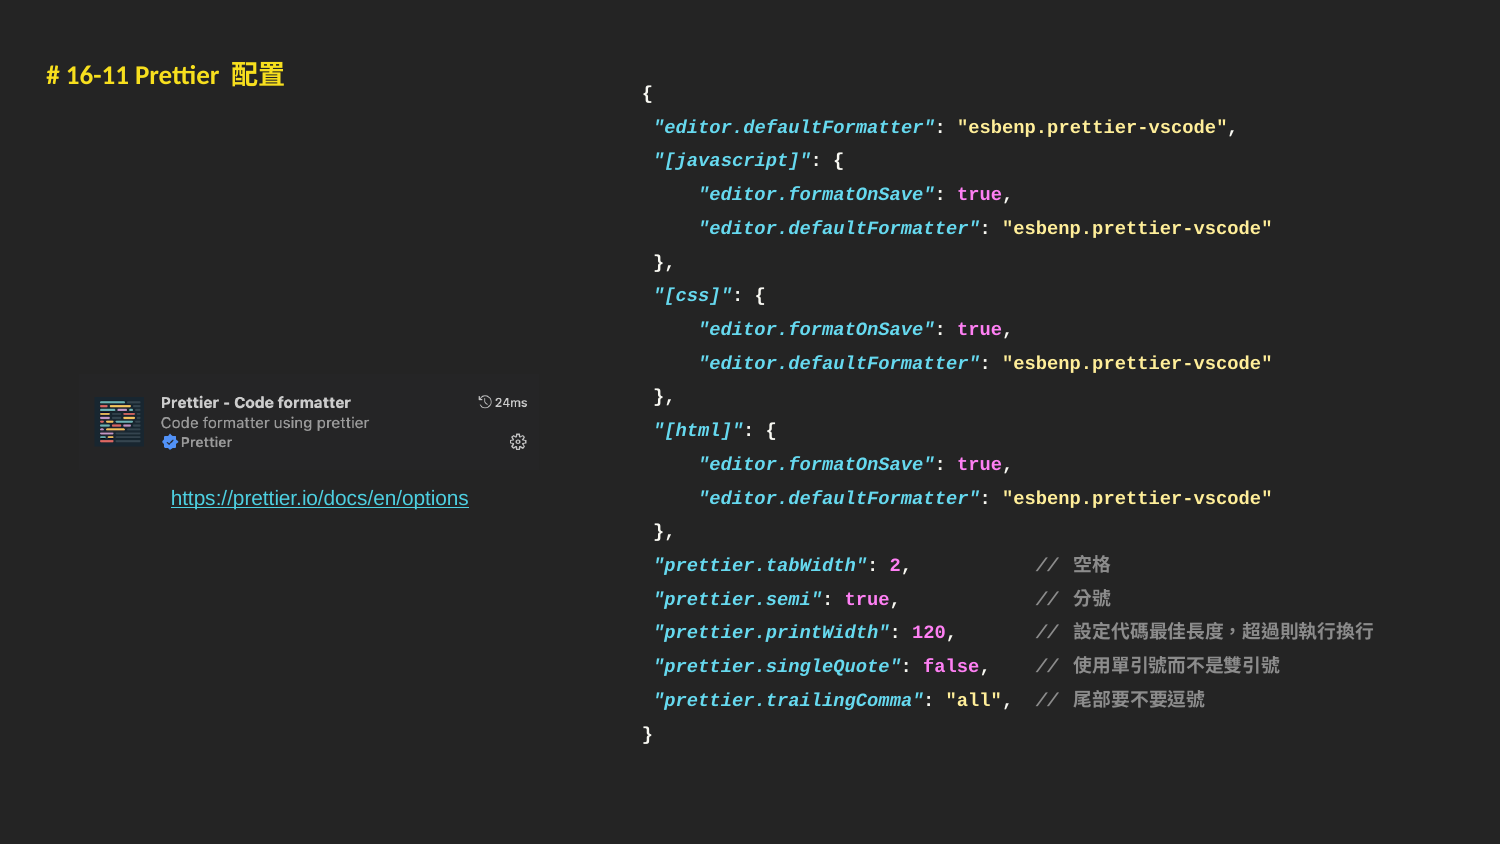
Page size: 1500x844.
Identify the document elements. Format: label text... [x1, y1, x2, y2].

text_box # 16-11 Prettier 配置 [31, 26, 750, 105]
picture [79, 373, 540, 470]
text_box https://prettier.io/docs/en/options [73, 469, 566, 526]
text_box { "editor.defaultFormatter": "esbenp.prettier-vscode", "[javascript]": { "editor.formatOnSave": true, "editor.defaultFormatter": "esbenp.prettier-vscode" }, "[css]": { "editor.formatOnSave": true, "editor.defaultFormatter": "esbenp.prettier-vscode" }, "[html]": { "editor.formatOnSave": true, "editor.defaultFormatter": "esbenp.prettier-vscode" }, "prettier.tabWidth": 2, // 空格 "prettier.semi": true, // 分號 "prettier.printWidth": 120, // 設定代碼最佳長度，超過則執行換行 "prettier.singleQuote": false, // 使用單引號而不是雙引號 "prettier.trailingComma": "all", // 尾部要不要逗號 } [626, 54, 1412, 759]
